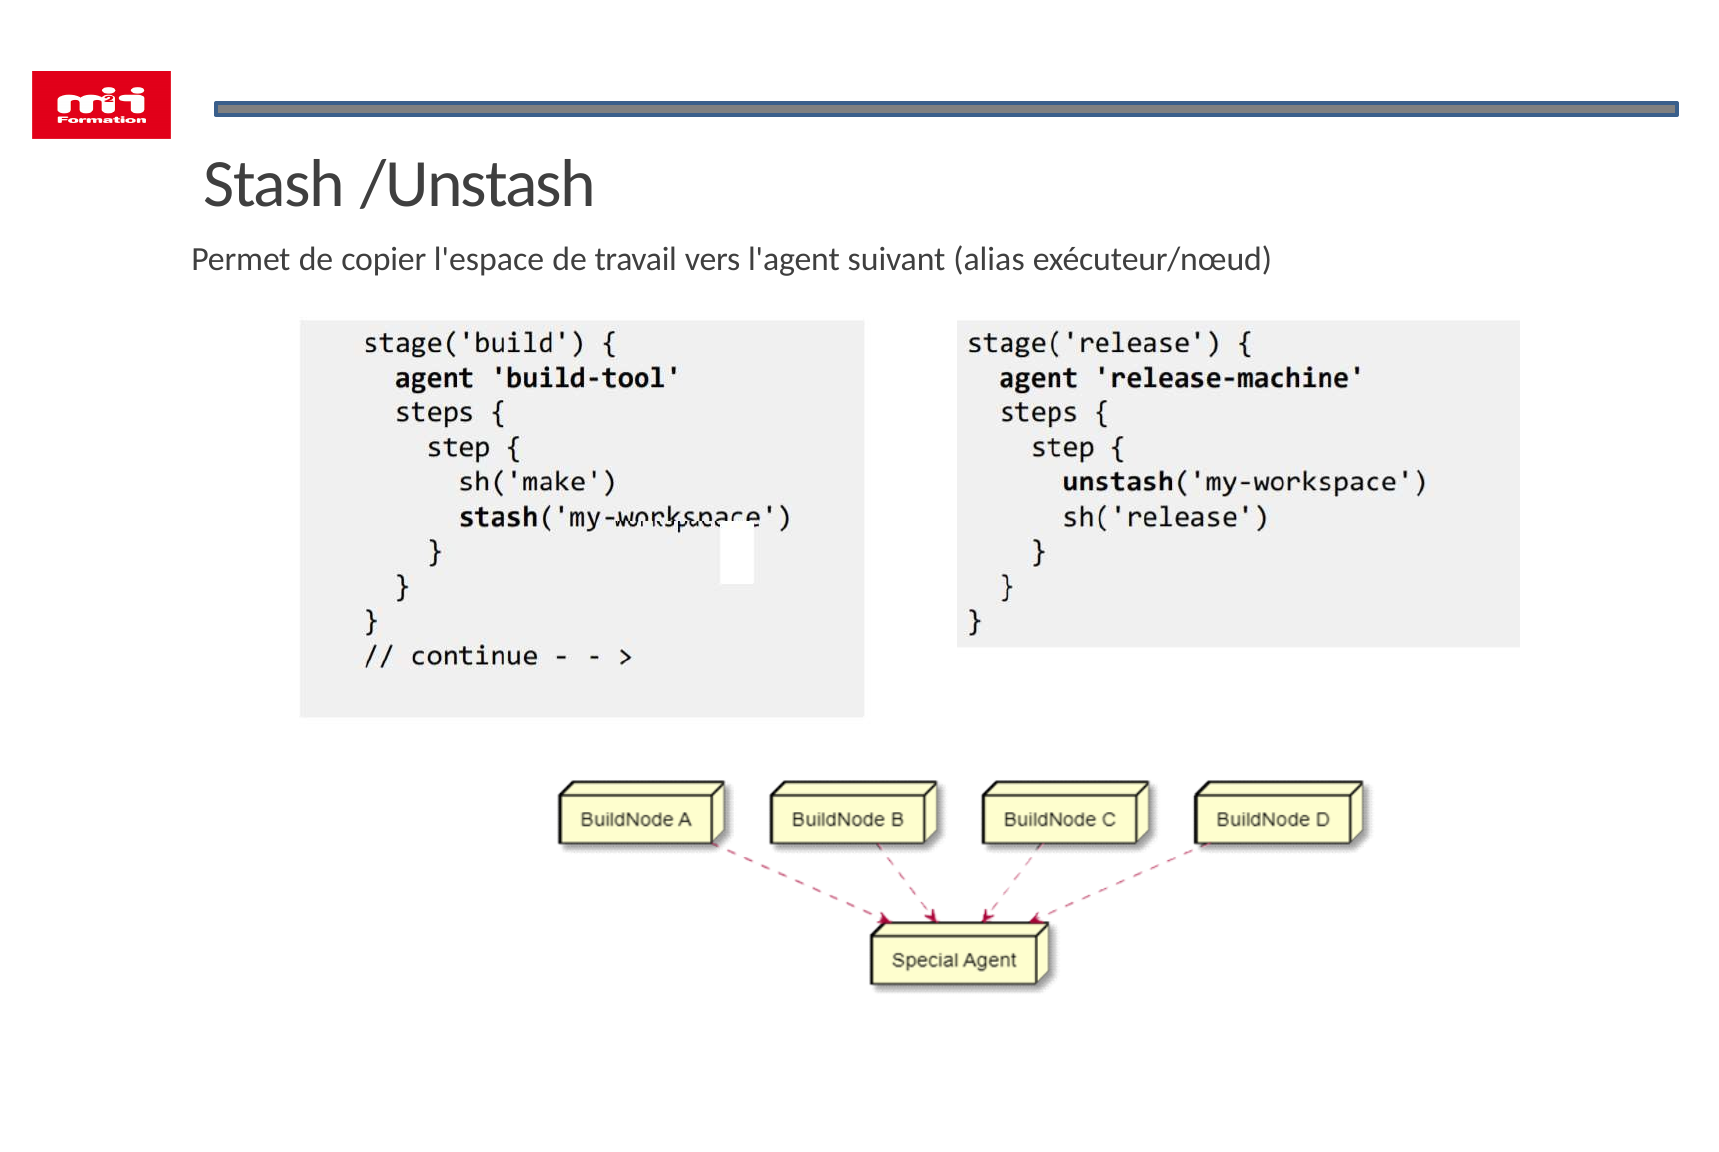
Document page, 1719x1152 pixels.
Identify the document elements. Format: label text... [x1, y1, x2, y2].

picture [275, 308, 1557, 749]
picture [32, 71, 171, 139]
picture [553, 772, 1392, 1002]
text_box Permet de copier l'espace de travail vers l'agent suivant (alias exécuteur/nœud) [189, 234, 1287, 278]
text_box Stash /Unstash [201, 136, 599, 220]
